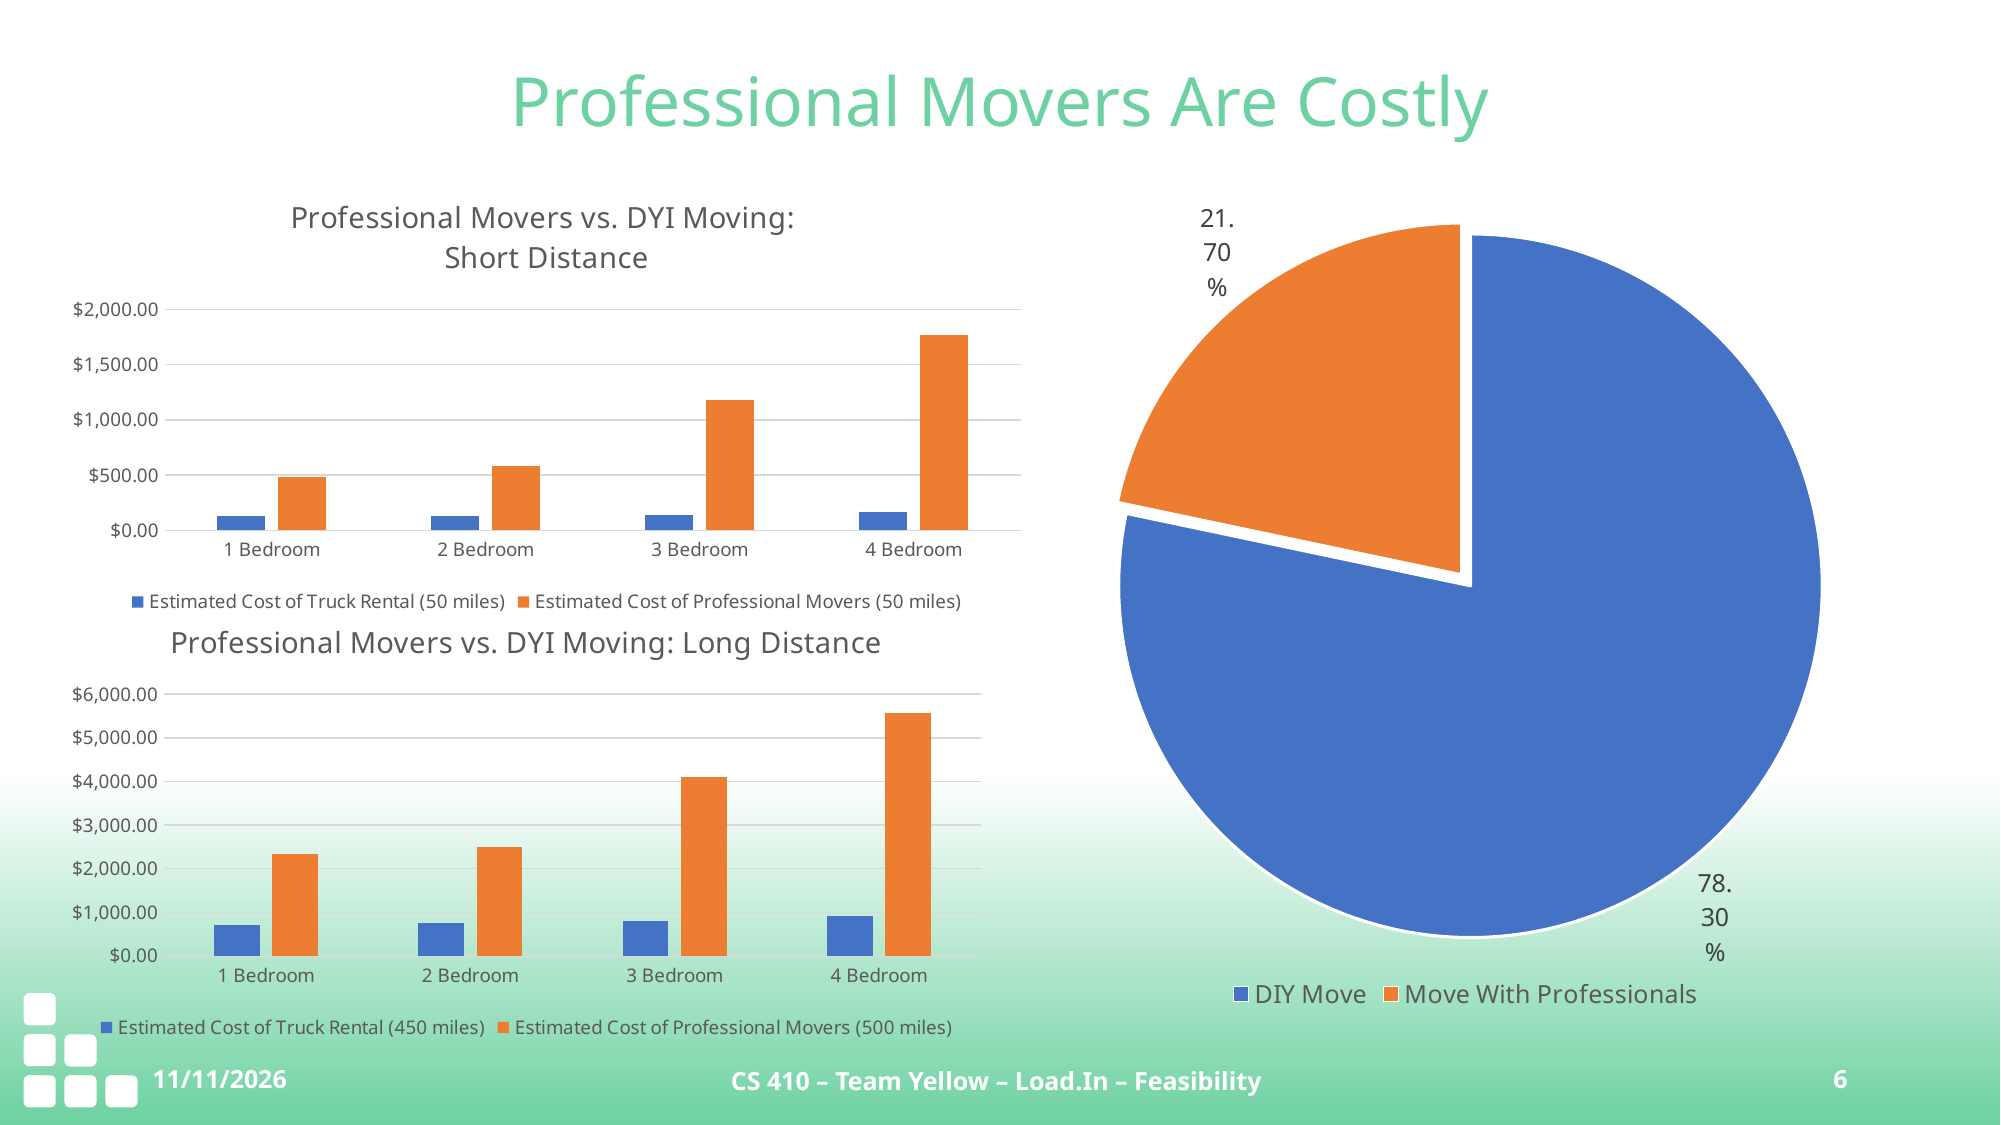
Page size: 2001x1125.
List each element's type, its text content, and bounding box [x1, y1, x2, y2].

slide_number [137, 1047, 588, 1125]
title Professional Movers Are Costly [137, 59, 1863, 149]
footer CS 410 – Team Yellow – Load.In – Feasibility [662, 1035, 1338, 1125]
slide_number 6 [1412, 1035, 1863, 1125]
chart [53, 171, 1892, 1047]
